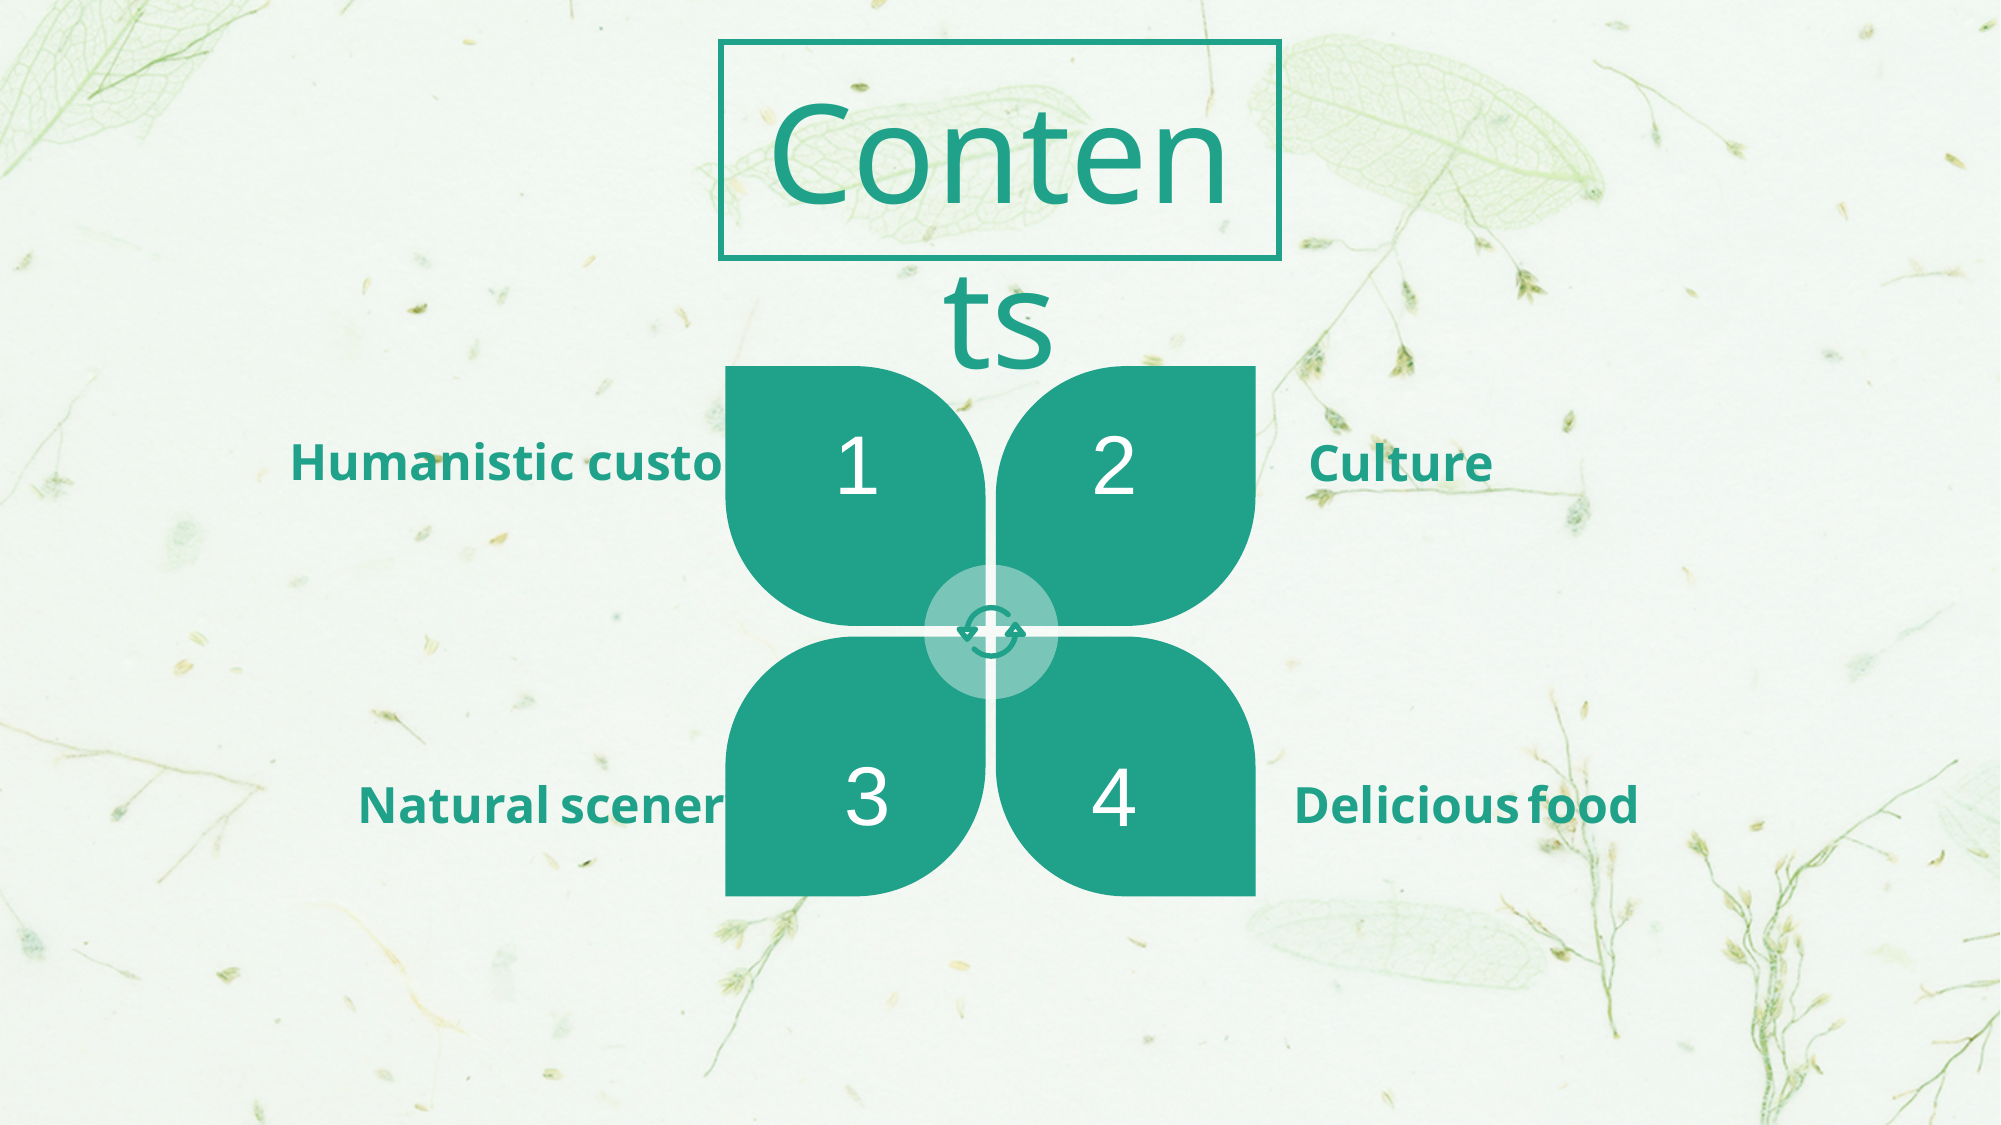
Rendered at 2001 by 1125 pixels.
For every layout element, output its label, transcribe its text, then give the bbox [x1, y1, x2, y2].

text_box 3 [814, 741, 921, 842]
text_box [995, 636, 1256, 897]
text_box Humanistic customs [274, 423, 725, 498]
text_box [924, 564, 1059, 700]
picture [0, 0, 2001, 1125]
text_box Natural scenery [343, 766, 725, 842]
text_box 4 [1073, 743, 1157, 844]
text_box 1 [812, 411, 904, 511]
text_box Delicious food [1278, 766, 1705, 842]
text_box [725, 366, 986, 626]
text_box [725, 636, 986, 897]
text_box 2 [1050, 411, 1180, 511]
text_box Culture [1293, 423, 1755, 499]
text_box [720, 41, 1279, 259]
text_box [995, 366, 1256, 626]
